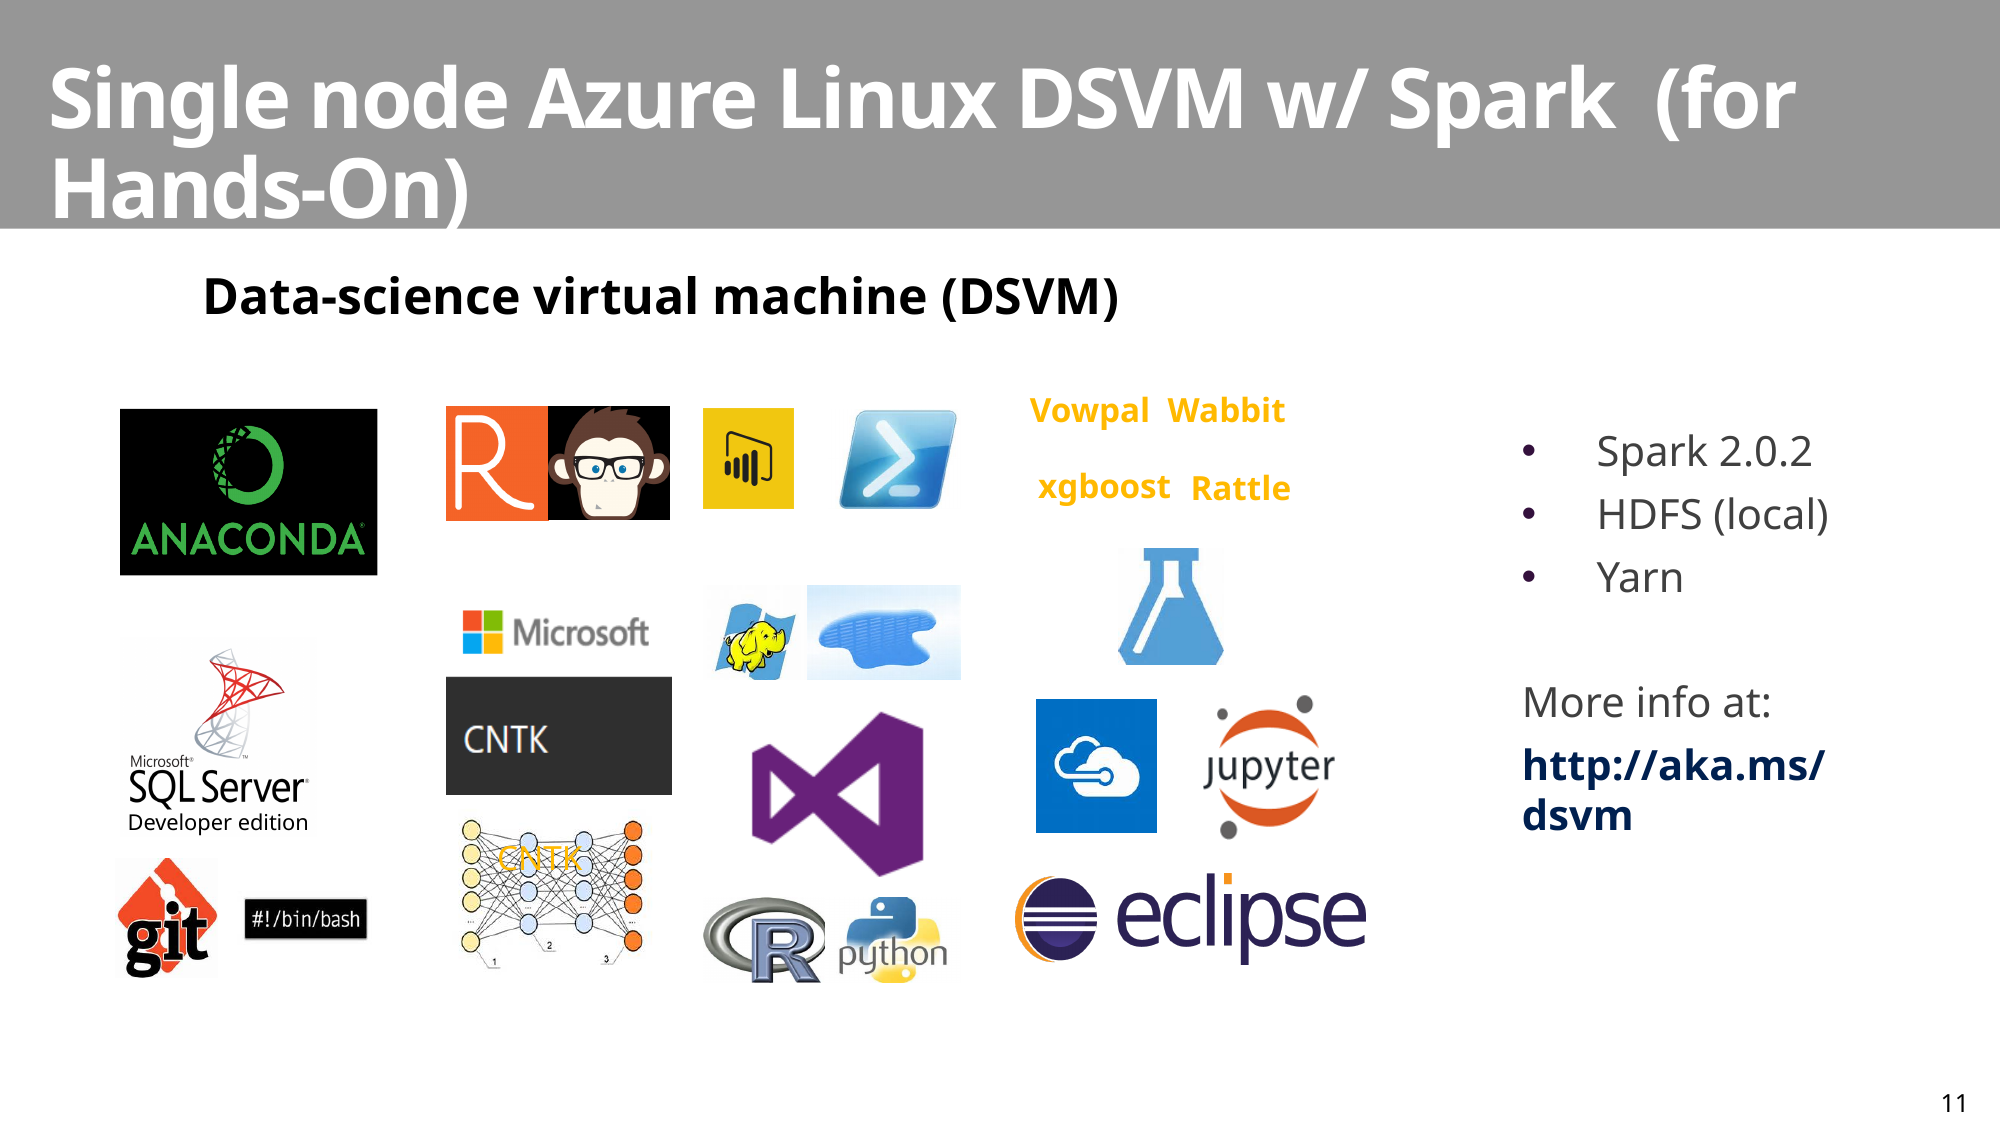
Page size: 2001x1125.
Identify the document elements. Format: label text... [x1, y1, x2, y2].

text_box Data-science virtual machine (DSVM) [187, 257, 1135, 333]
text_box 11 [1925, 1079, 2000, 1125]
text_box Single node Azure Linux DSVM w/ Spark (for Hands-On) [24, 42, 1957, 190]
text_box Spark 2.0.2 HDFS (local) Yarn More info at: http://aka.ms/dsvm [1505, 417, 1940, 847]
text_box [114, 375, 1366, 984]
text_box [0, 0, 2000, 229]
